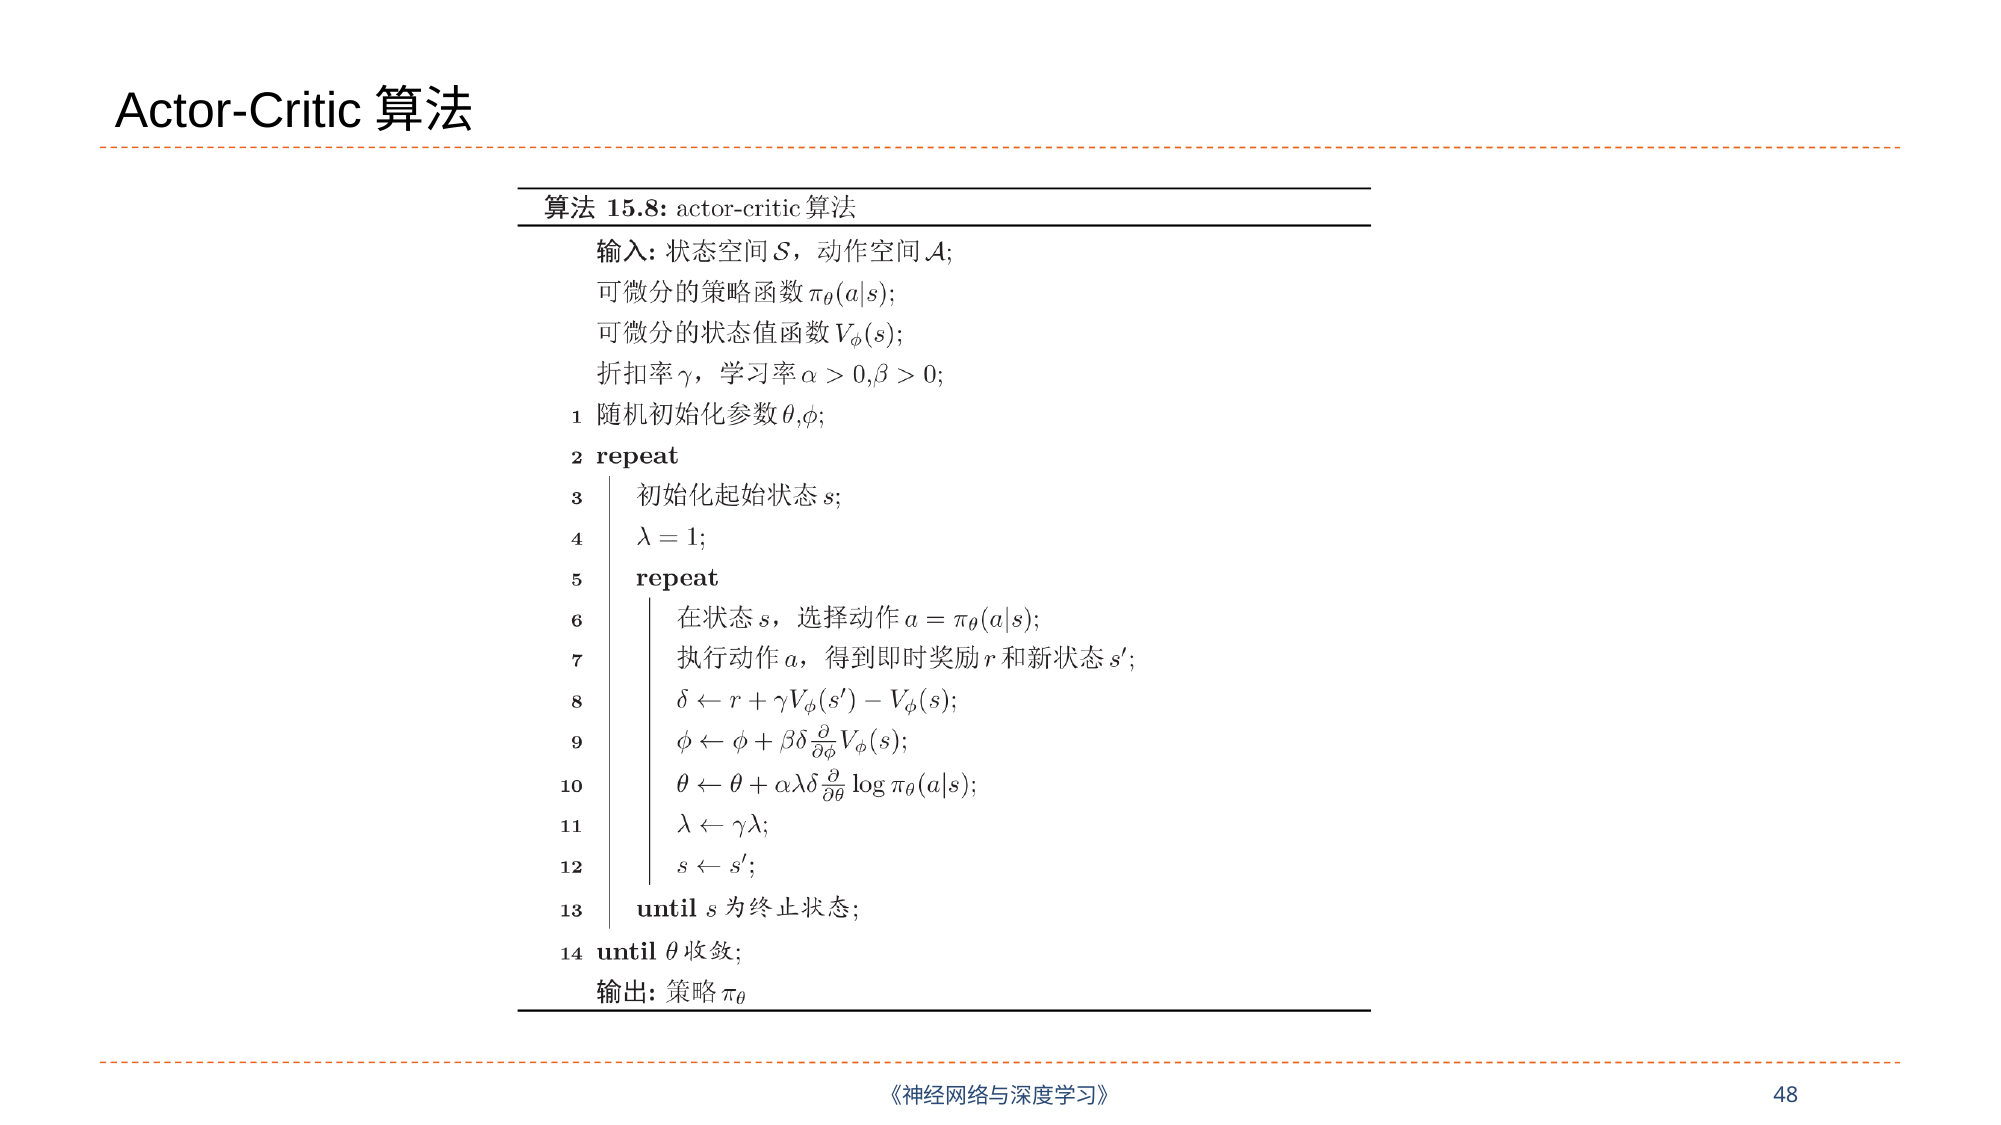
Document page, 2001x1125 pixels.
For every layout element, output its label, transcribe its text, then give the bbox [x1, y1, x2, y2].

title Actor-Critic算法 [99, 24, 1900, 146]
picture [512, 174, 1380, 1018]
